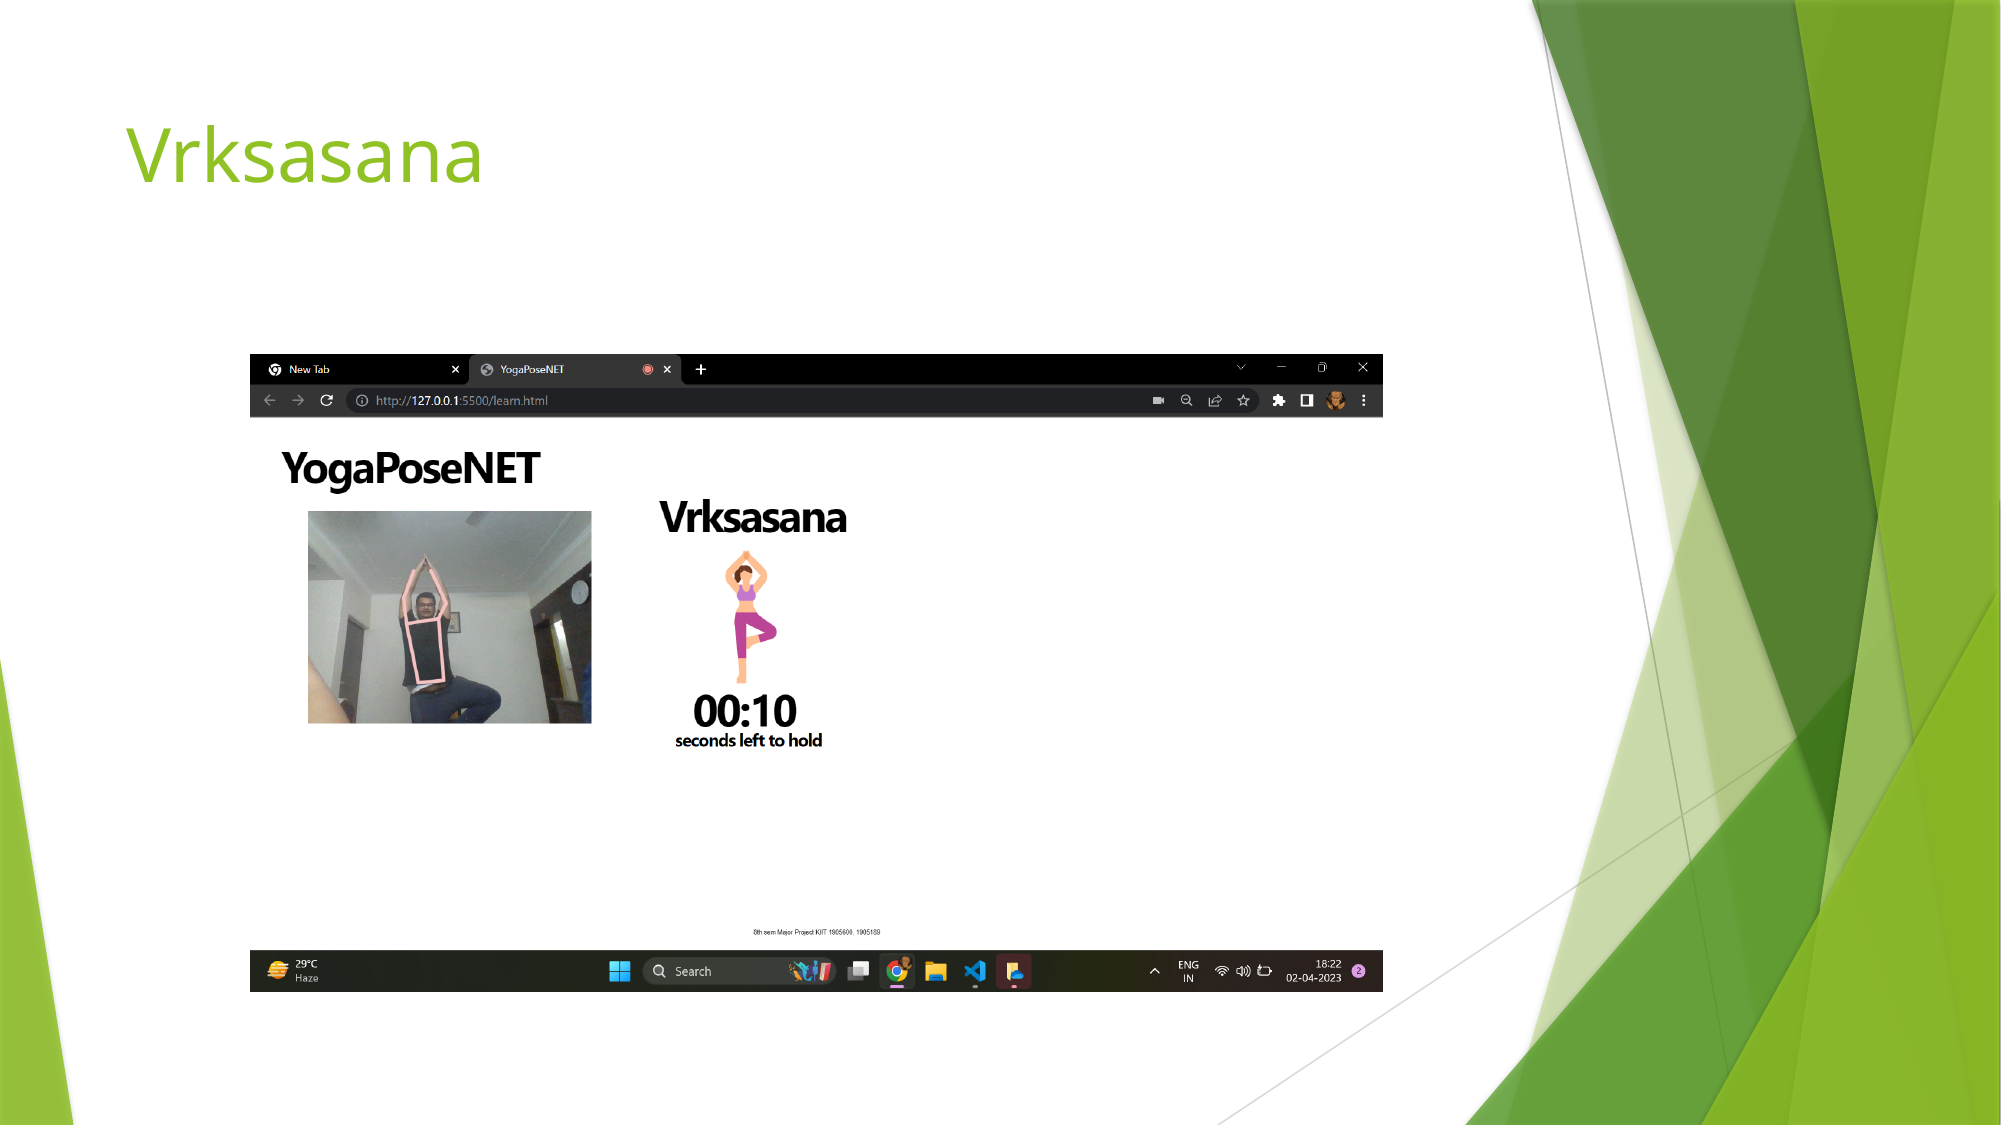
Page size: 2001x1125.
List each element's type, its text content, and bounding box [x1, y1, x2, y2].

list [249, 353, 1383, 992]
title Vrksasana [111, 99, 1522, 317]
